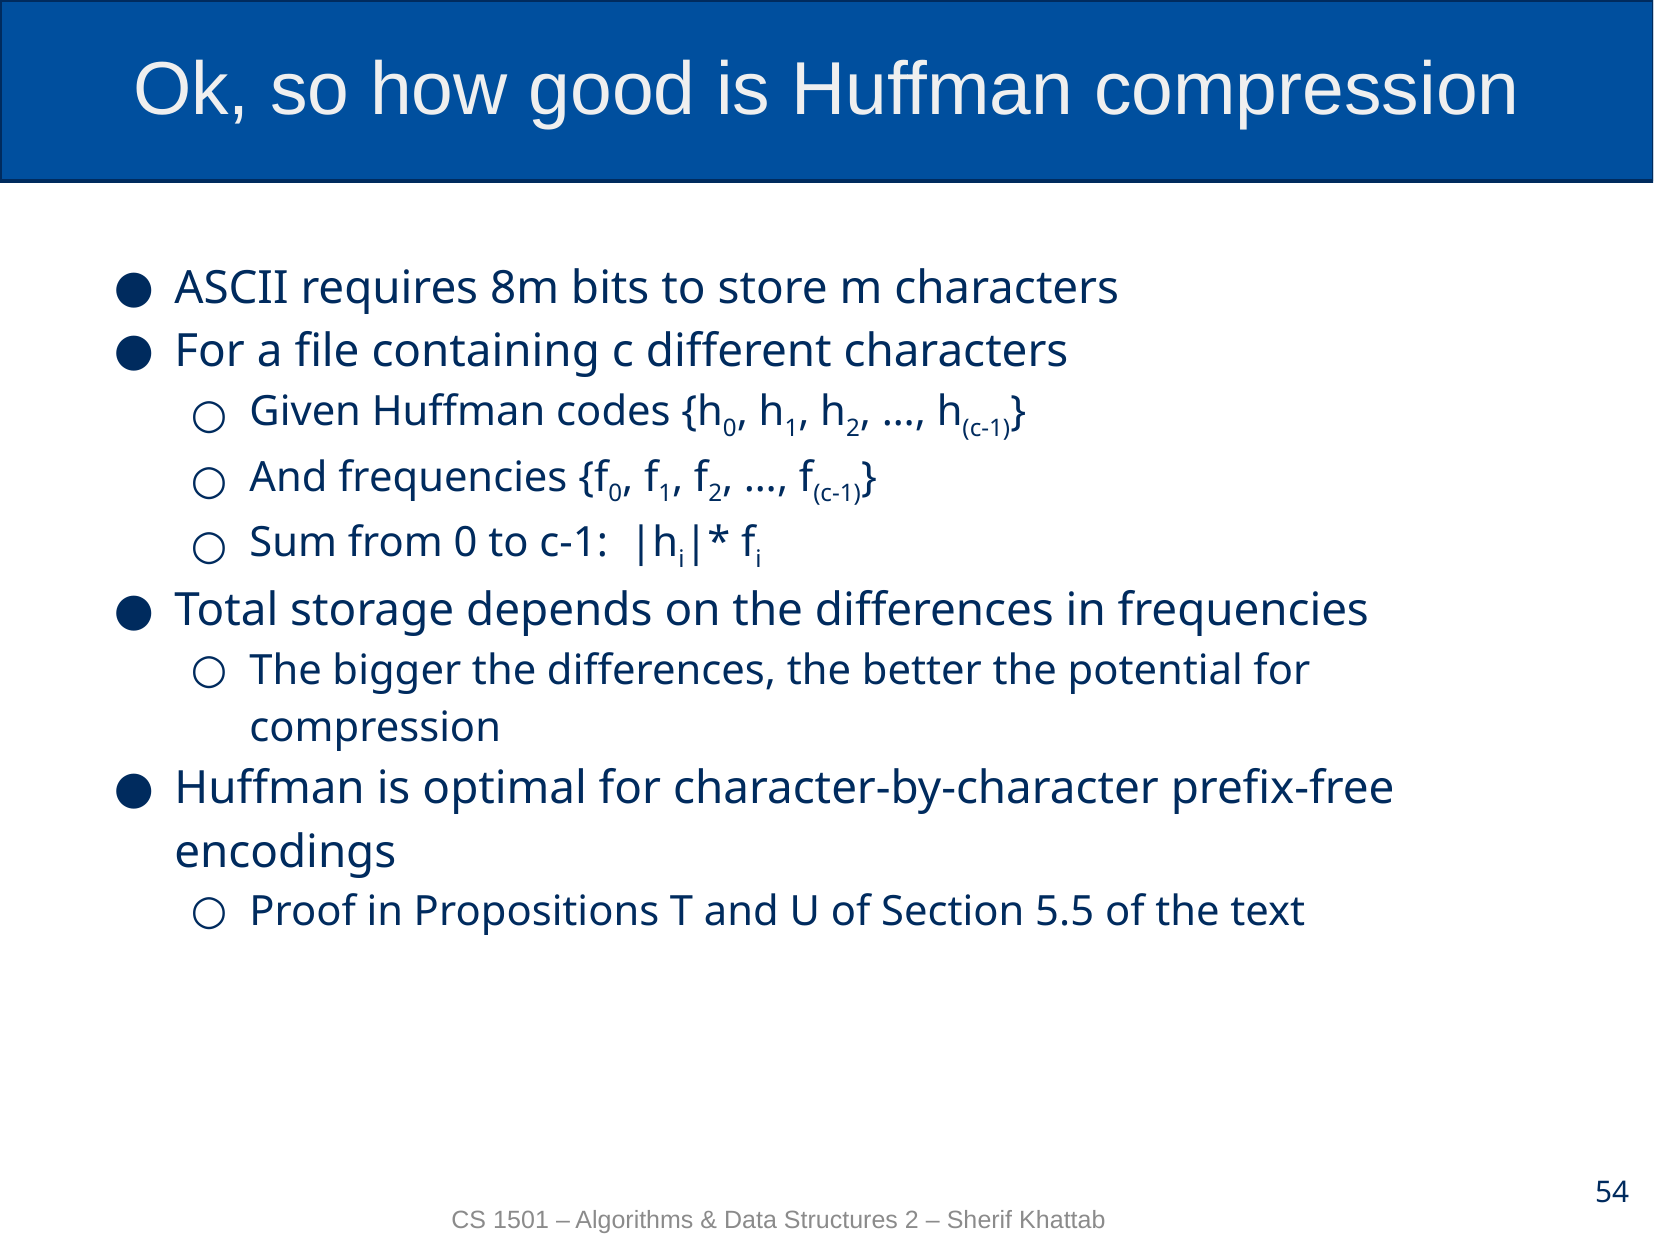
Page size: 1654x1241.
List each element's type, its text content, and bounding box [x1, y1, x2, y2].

footer CS 1501 – Algorithms & Data Structures 2 – Sherif Khattab [402, 1185, 1157, 1241]
title Ok, so how good is Huffman compression [82, 36, 1571, 146]
slide_number 54 [1546, 1145, 1647, 1241]
list ASCII requires 8m bits to store m characters For a file containing c different characters Given Huffman codes {h0, h1, h2, …, h(c-1)} And frequencies {f0, f1, f2, …, f(c-1)} Sum from 0 to c-1: |hi|* fi Total storage depends on the differences in frequencies The bigger the differences, the better the potential for compression Huffman is optimal for character-by-character prefix-free encodings Proof in Propositions T and U of Section 5.5 of the text [82, 232, 1571, 1188]
